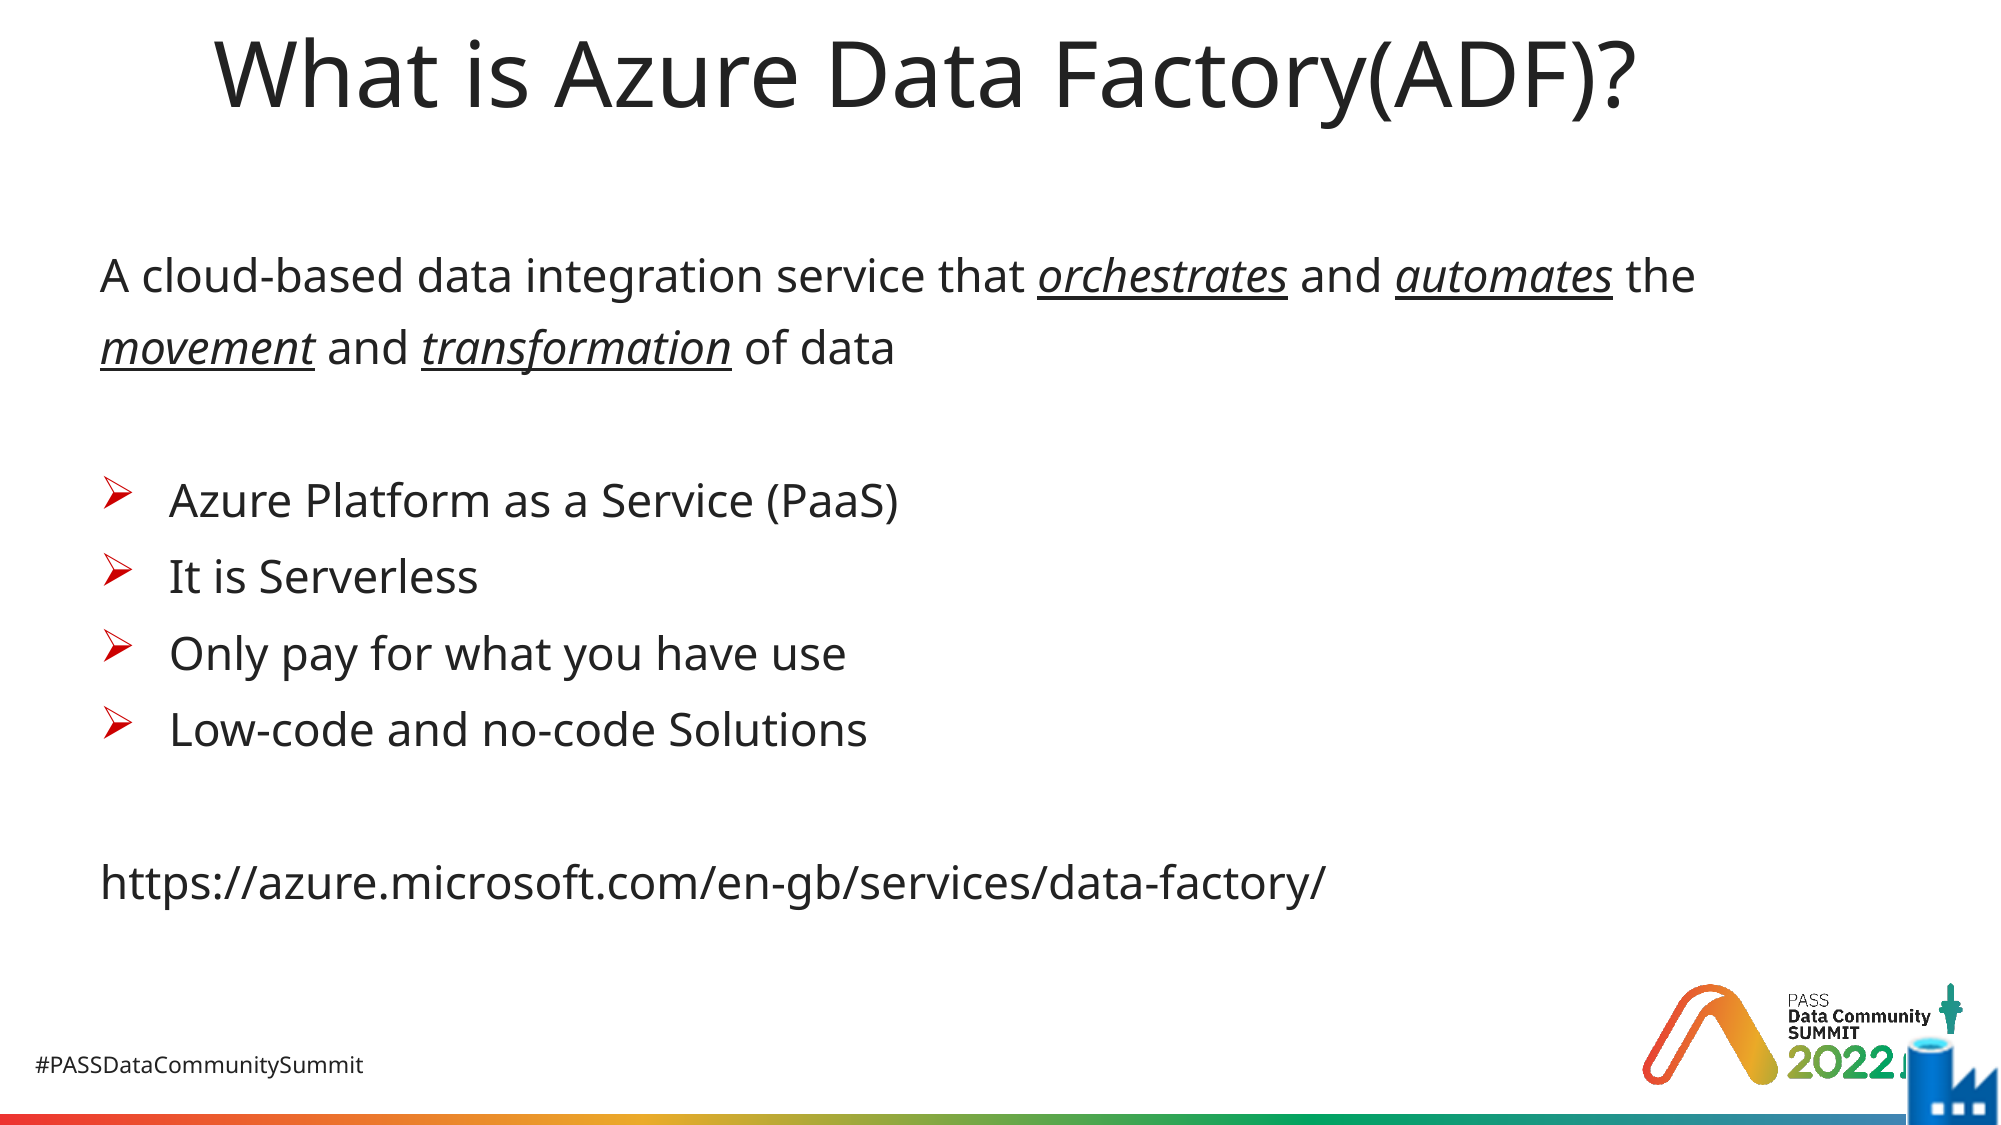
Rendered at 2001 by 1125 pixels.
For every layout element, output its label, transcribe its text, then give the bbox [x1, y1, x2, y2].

title What is Azure Data Factory(ADF)? [115, 20, 1661, 159]
picture [0, 983, 2000, 1125]
list A cloud-based data integration service that orchestrates and automates the movement and transformation of data Azure Platform as a Service (PaaS) It is Serverless Only pay for what you have use Low-code and no-code Solutions https://azure.microsoft.com/en-gb/services/data-factory/ [84, 222, 1810, 937]
